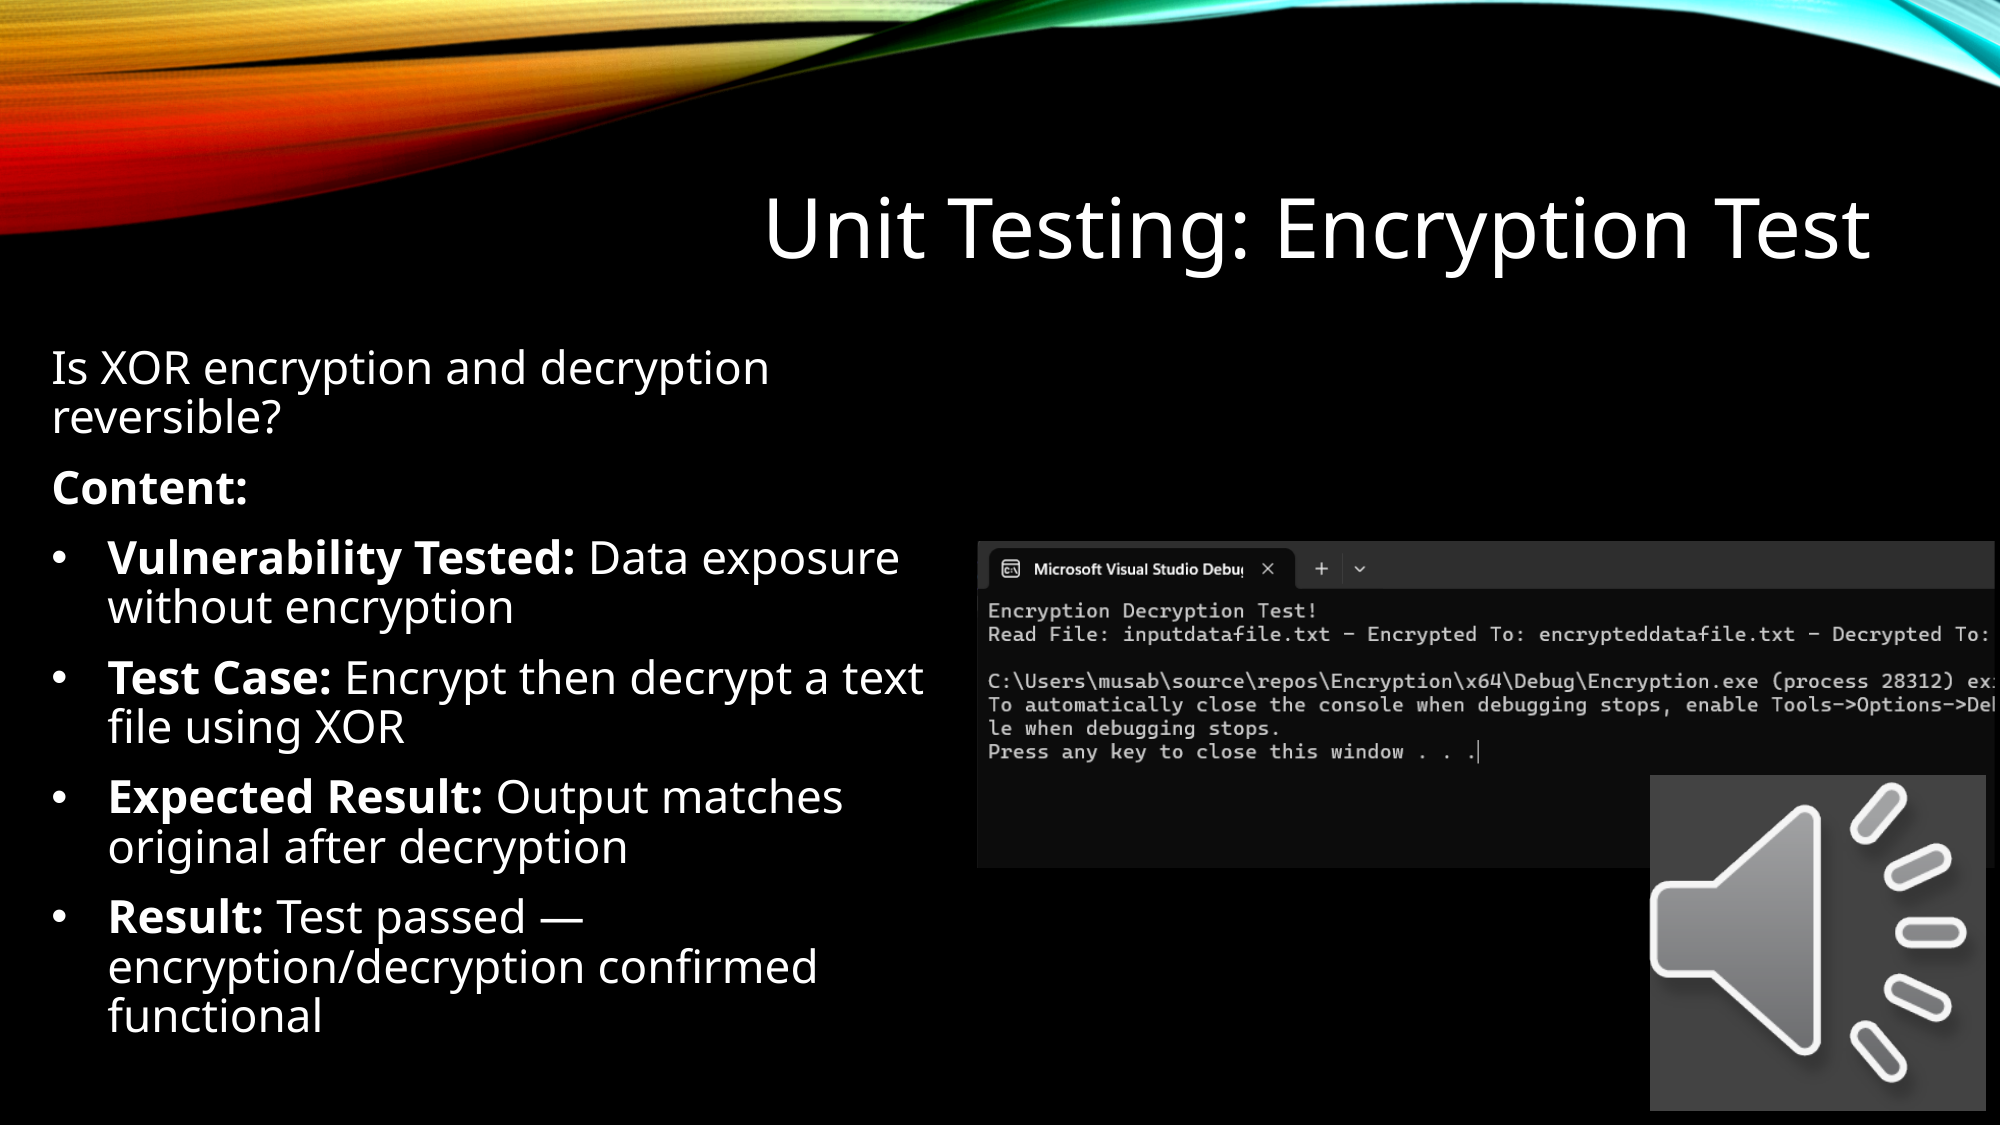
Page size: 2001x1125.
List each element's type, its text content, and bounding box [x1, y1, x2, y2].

picture [0, 0, 2000, 237]
list Is XOR encryption and decryption reversible? Content: Vulnerability Tested: Data exposure without encryption Test Case: Encrypt then decrypt a text file using XOR Expected Result: Output matches original after decryption Result: Test passed — encryption/decryption confirmed functional [36, 337, 1000, 1072]
picture [977, 540, 1995, 1112]
title Unit Testing: Encryption Test [474, 125, 1888, 338]
